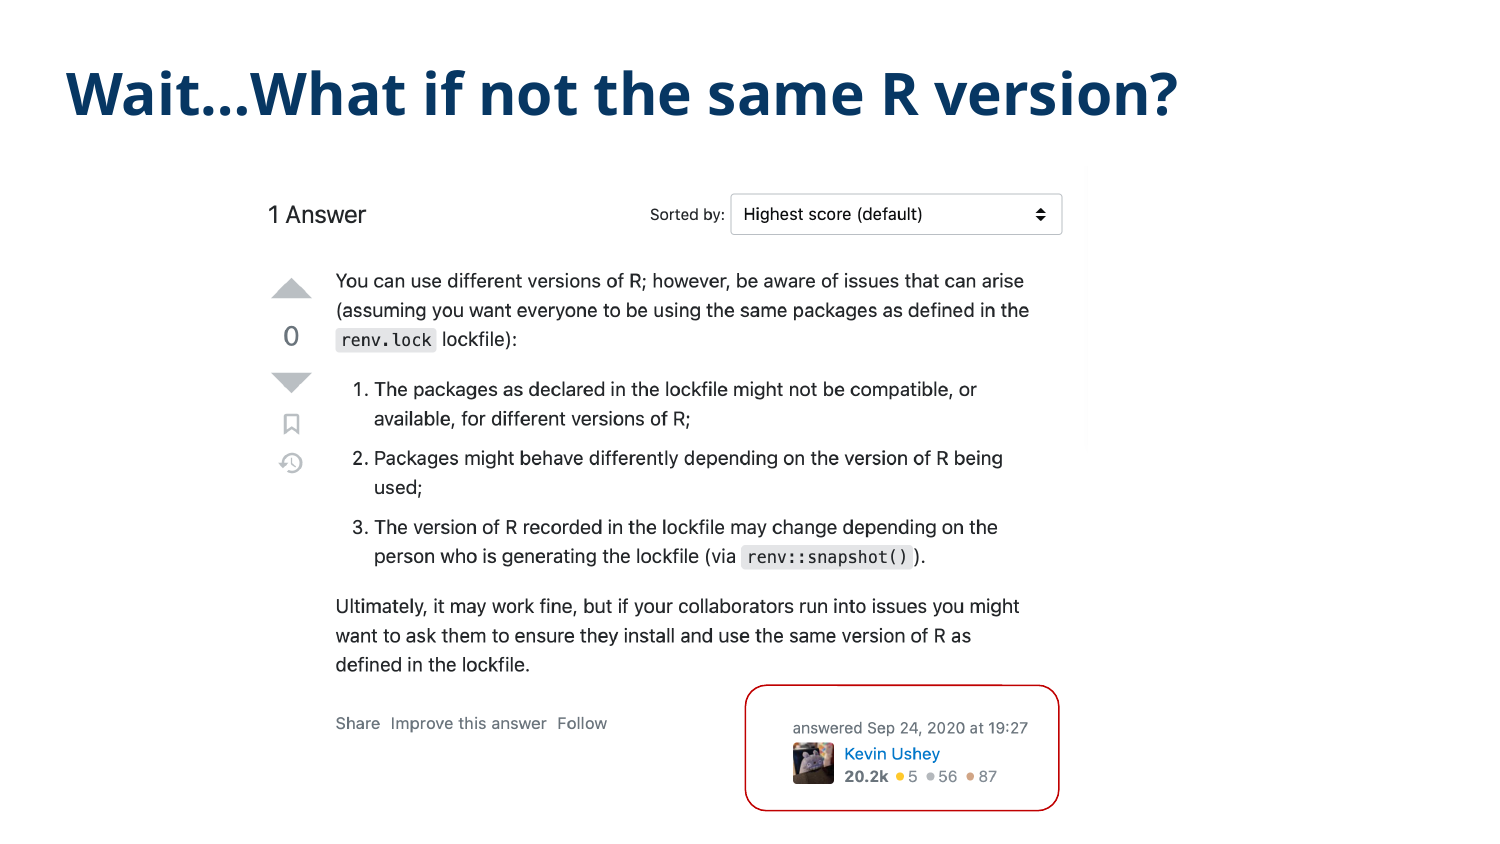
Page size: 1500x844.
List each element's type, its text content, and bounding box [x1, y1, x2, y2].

picture [238, 166, 1088, 794]
text_box [750, 803, 1054, 811]
title Wait…What if not the same R version? [51, 42, 1449, 137]
